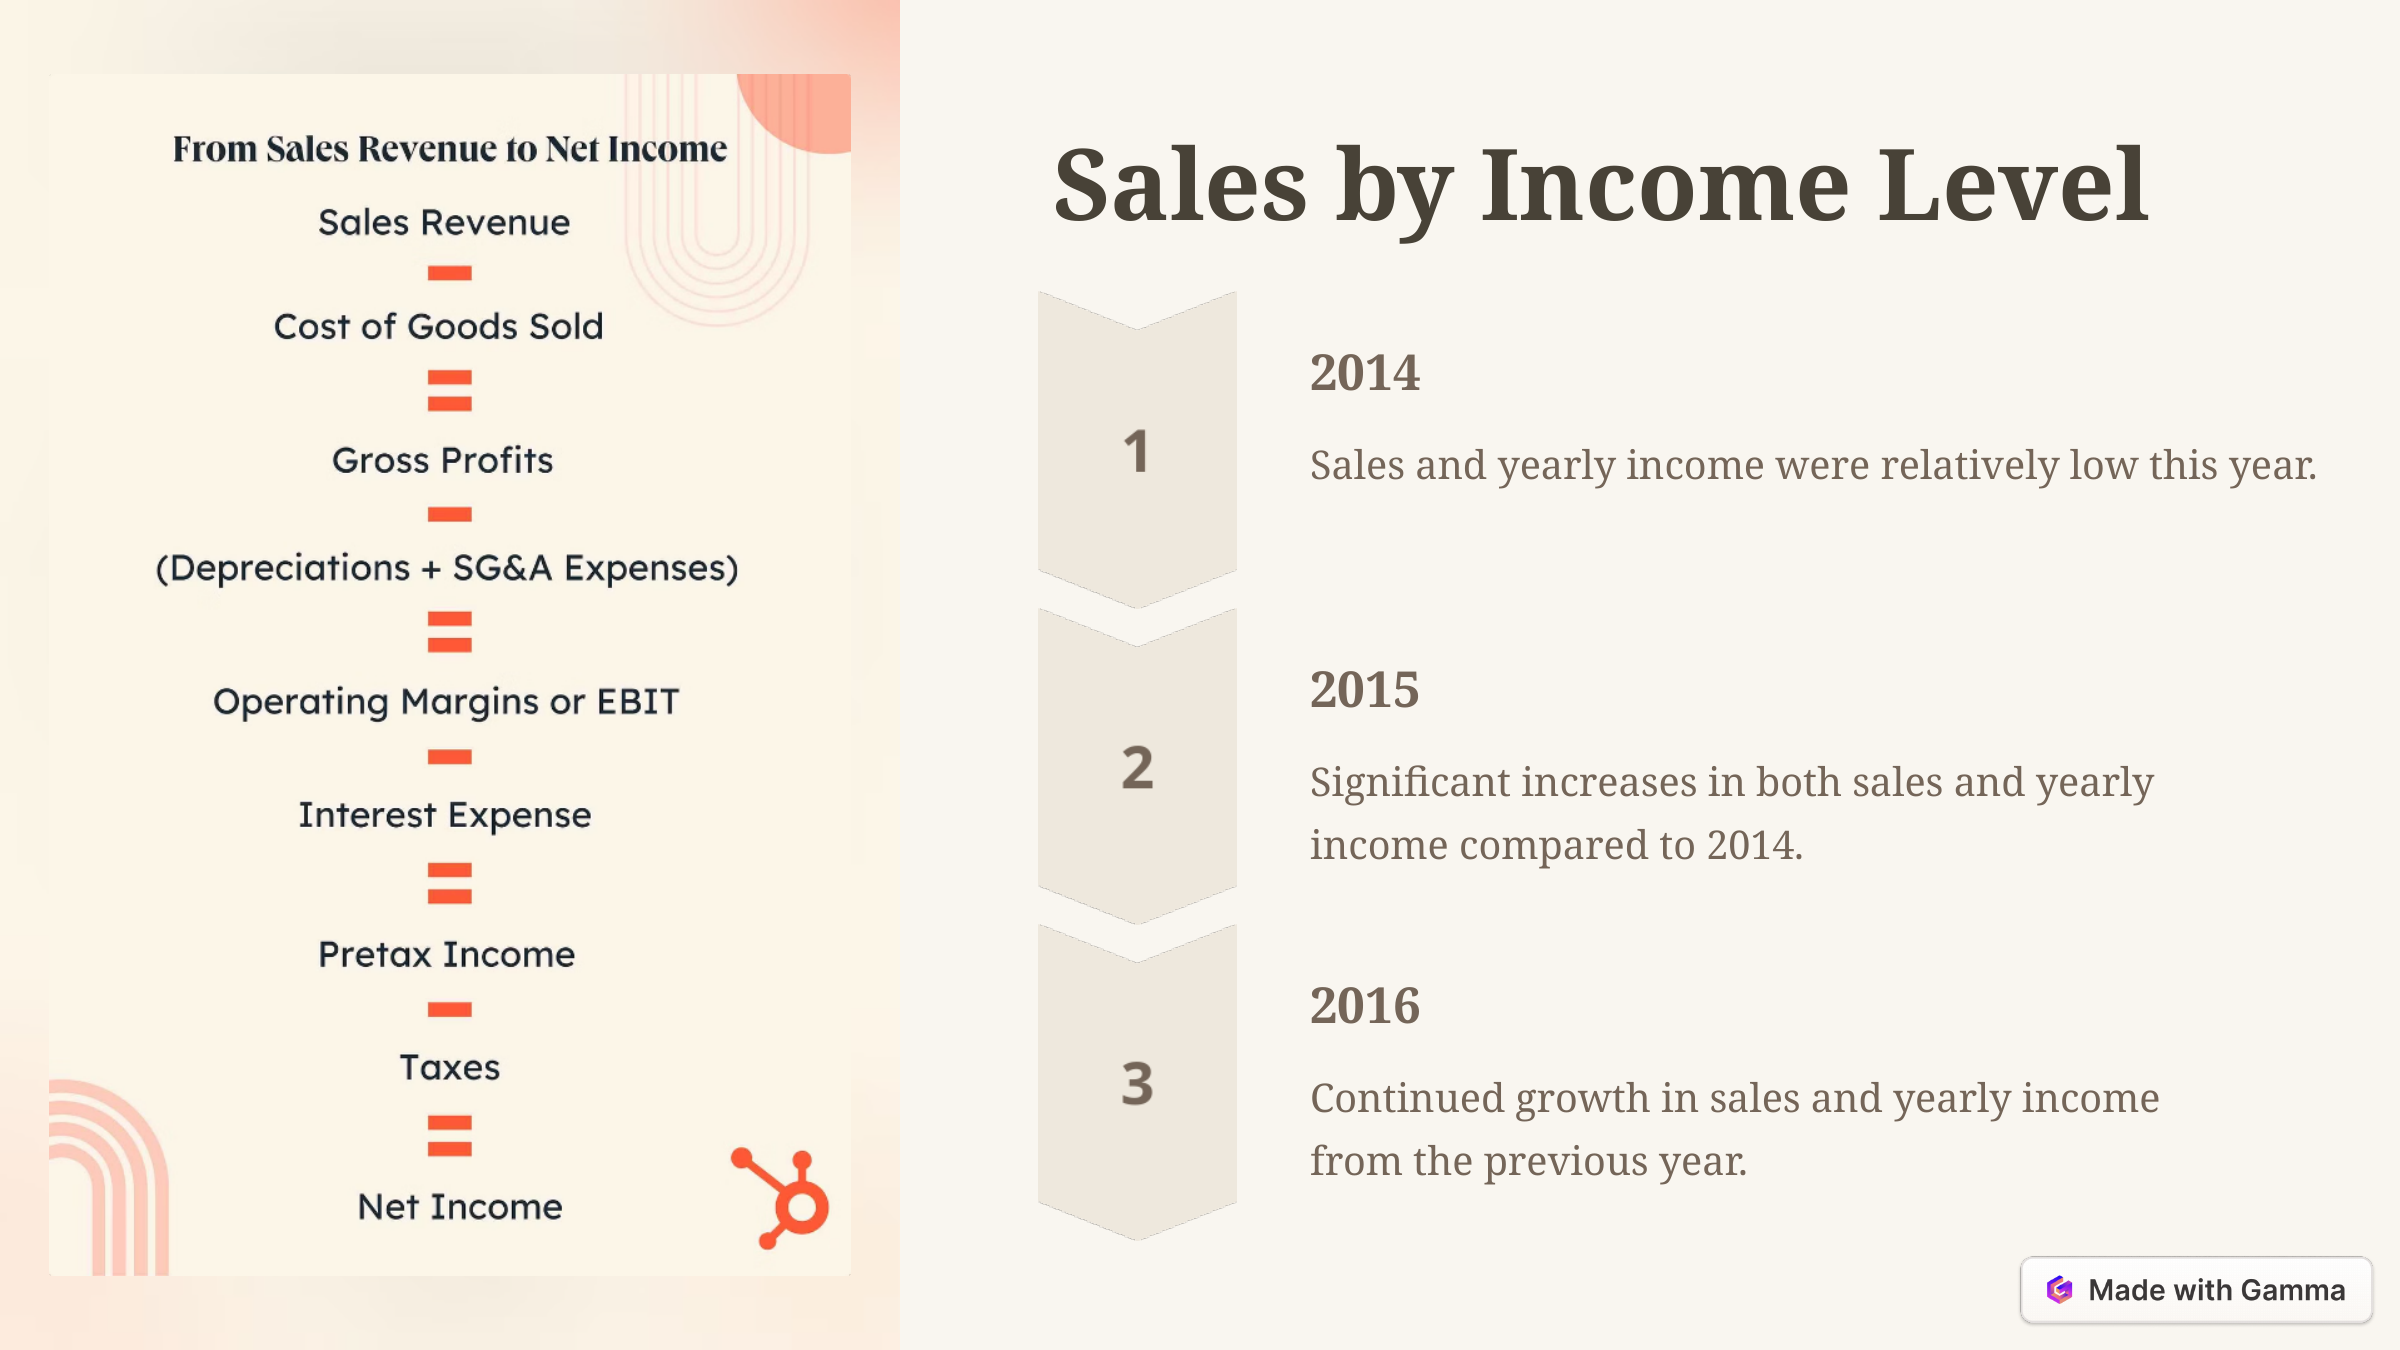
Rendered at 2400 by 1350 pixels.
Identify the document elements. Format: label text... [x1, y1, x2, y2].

text_box [900, 0, 2400, 1350]
text_box 2016 [1295, 964, 1790, 1026]
text_box 2015 [1295, 647, 1790, 710]
picture [0, 0, 900, 1350]
text_box Significant increases in both sales and yearly income compared to 2014. [1295, 733, 2262, 860]
picture [1038, 291, 1237, 1241]
text_box Sales by Income Level [1038, 109, 2107, 233]
text_box Continued growth in sales and yearly income from the previous year. [1295, 1049, 2262, 1177]
text_box 2014 [1295, 331, 1790, 394]
text_box Sales and yearly income were relatively low this year. [1295, 416, 2262, 481]
picture [2008, 1244, 2385, 1335]
